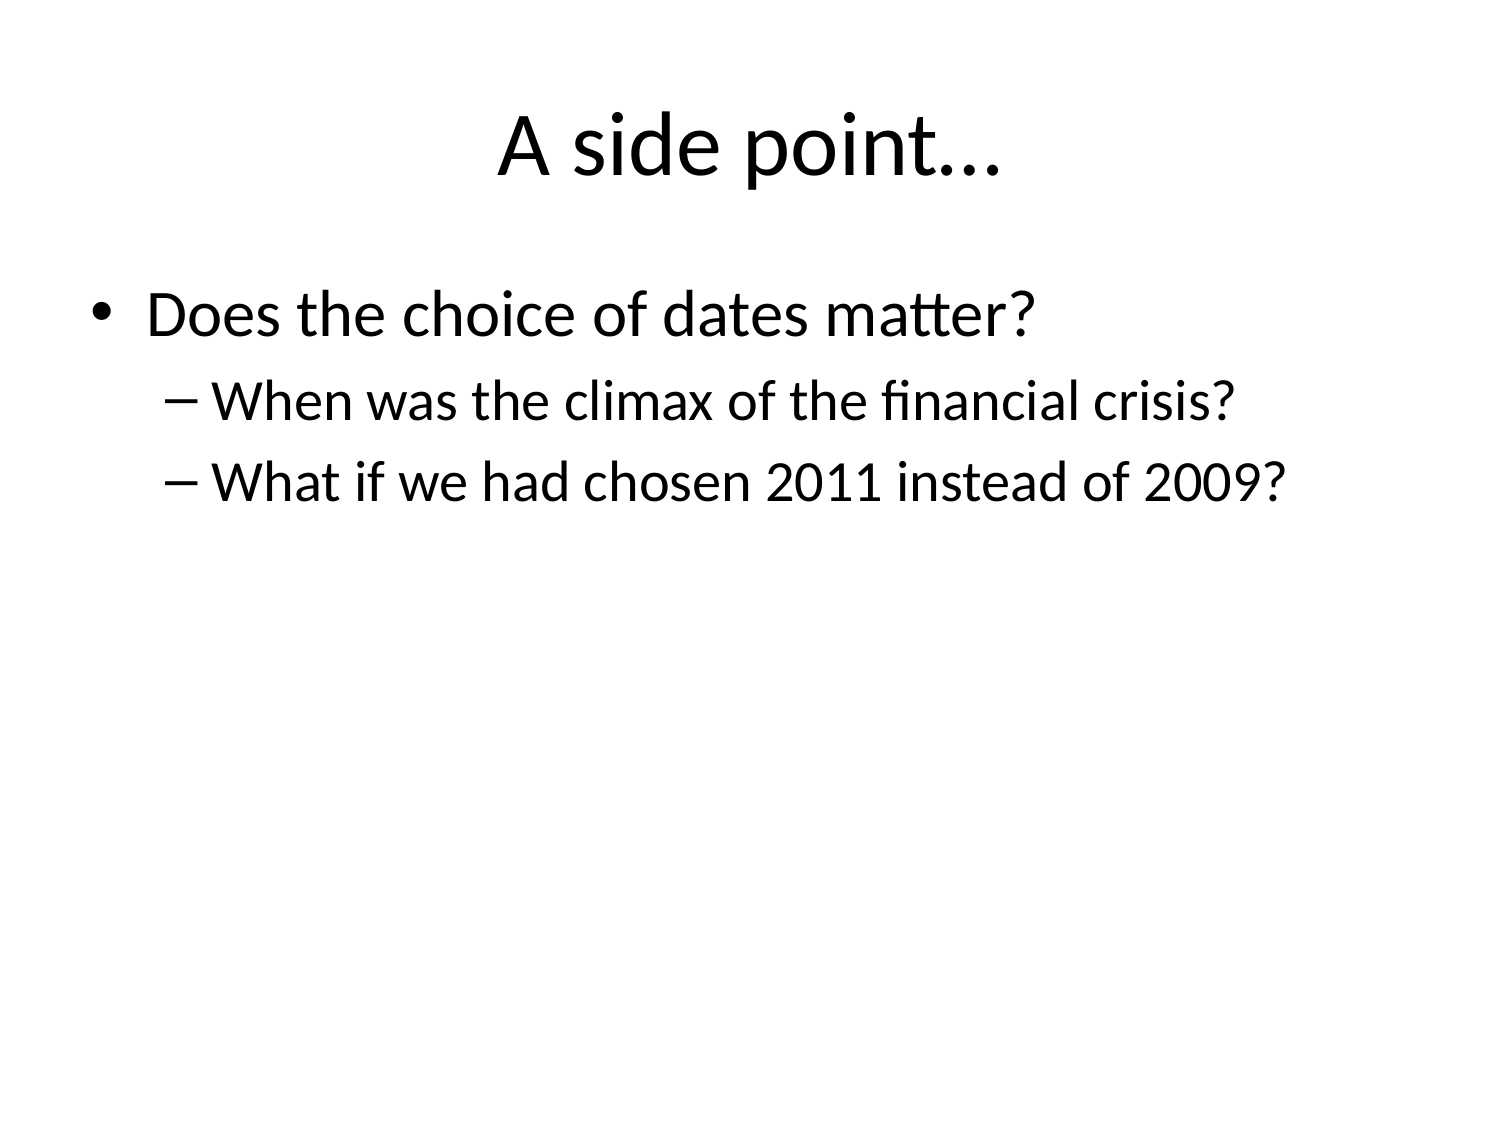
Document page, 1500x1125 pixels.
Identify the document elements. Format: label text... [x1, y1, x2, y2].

list Does the choice of dates matter? When was the climax of the financial crisis? What if we had chosen 2011 instead of 2009? [75, 262, 1425, 1005]
title A side point… [75, 45, 1425, 233]
